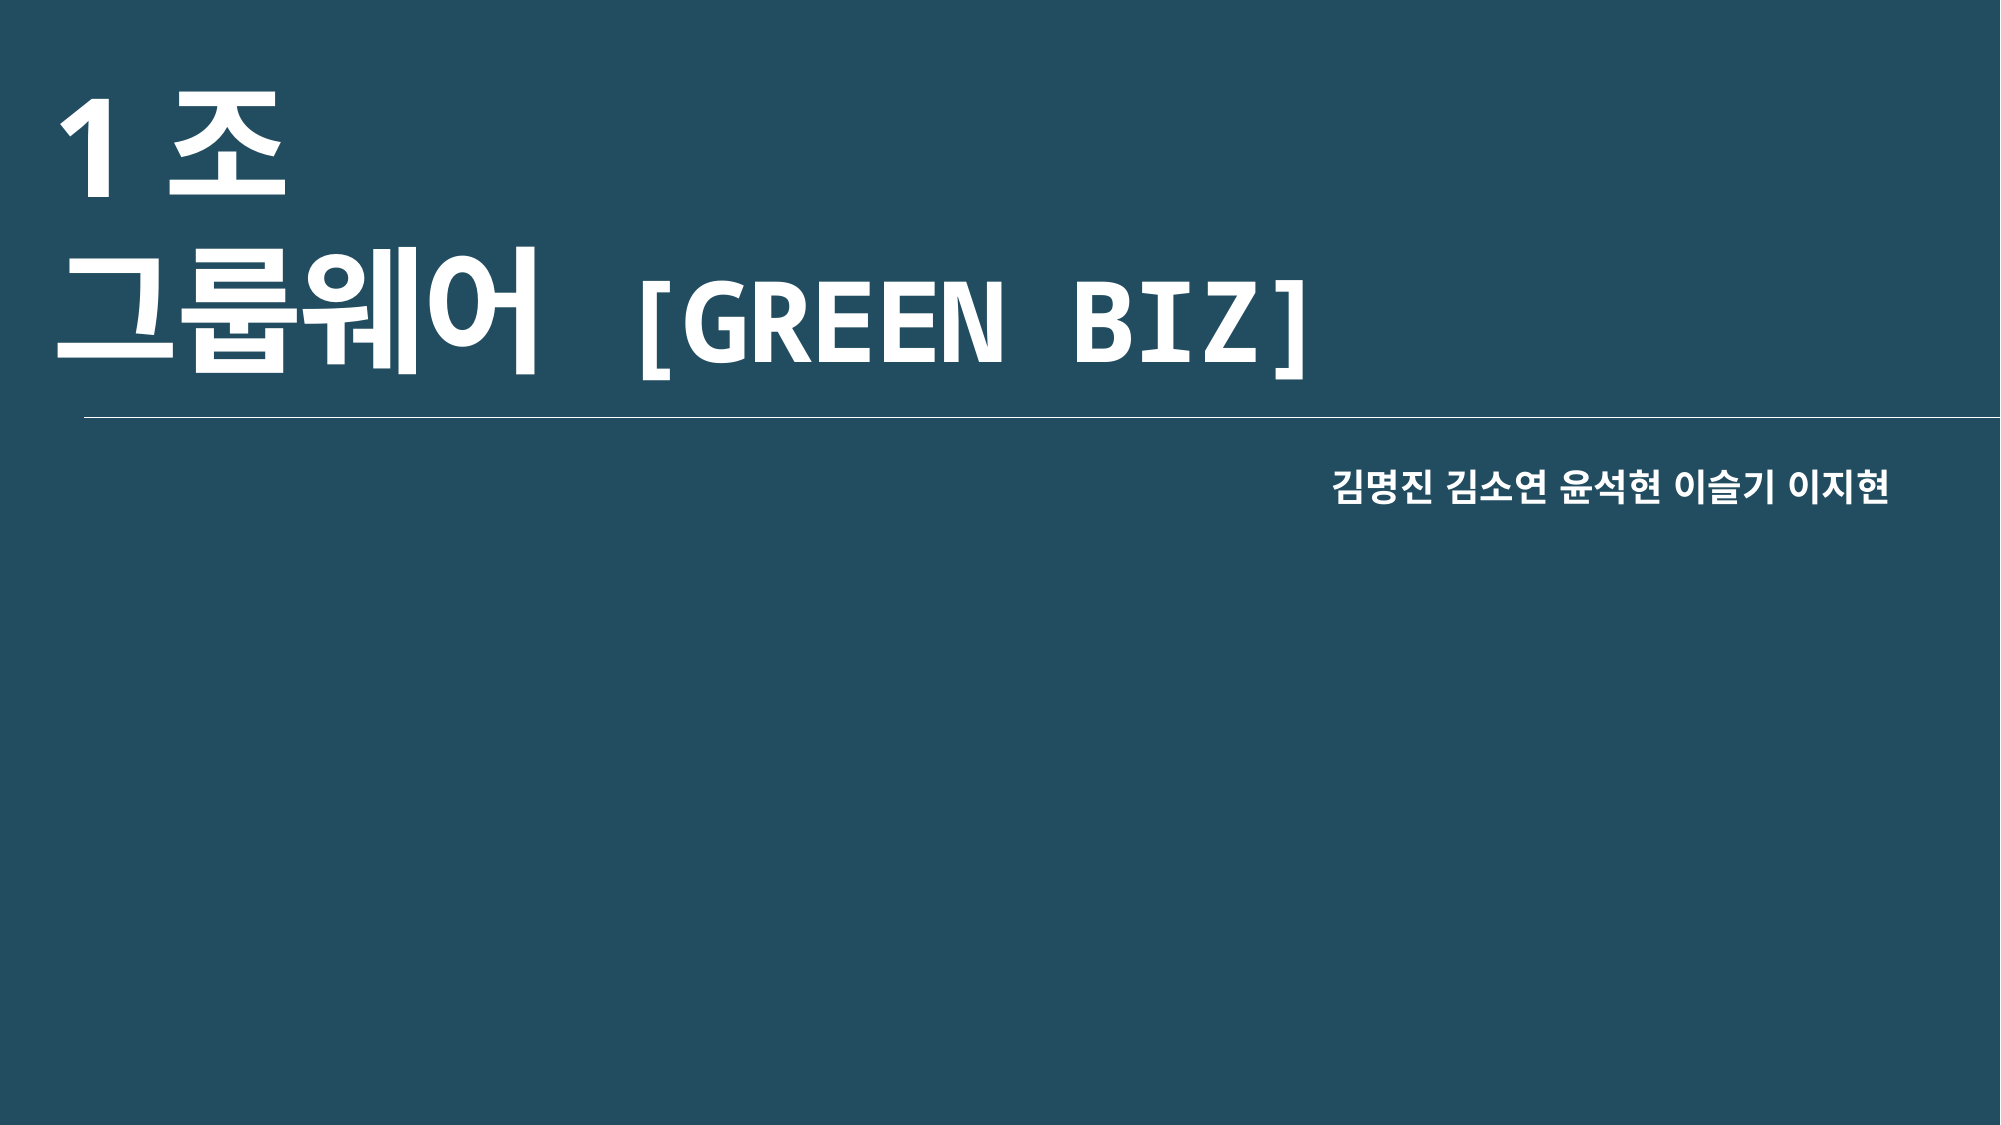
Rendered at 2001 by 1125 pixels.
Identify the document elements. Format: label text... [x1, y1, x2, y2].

text_box 1조 그룹웨어 [GREEN BIZ] [38, 52, 1344, 398]
text_box 김명진 김소연 윤석현 이슬기 이지현 [1316, 456, 2000, 516]
